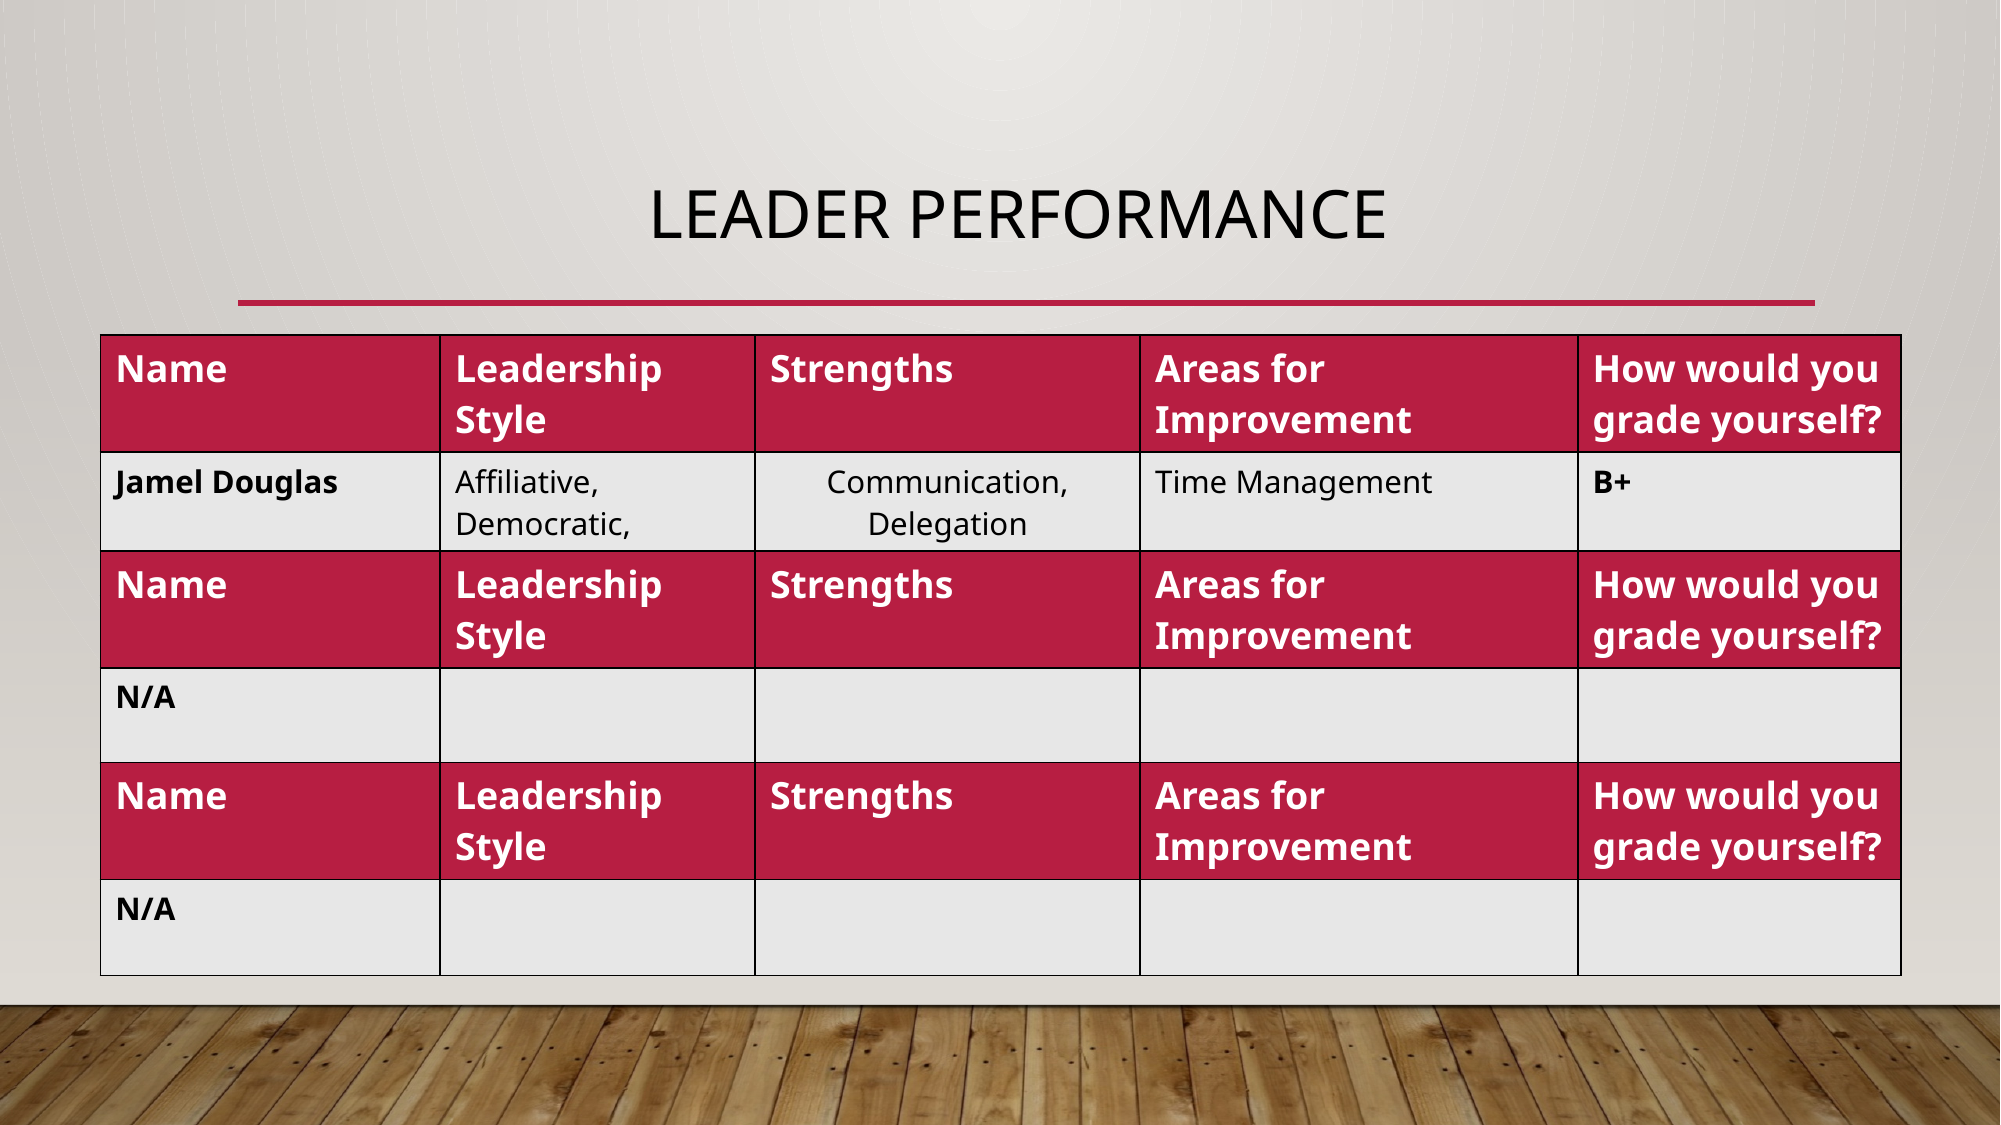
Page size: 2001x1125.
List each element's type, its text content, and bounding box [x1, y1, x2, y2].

table_header Name [101, 552, 439, 667]
table_header Leadership Style [441, 552, 754, 667]
table_cell N/A [101, 669, 439, 762]
table_cell [1579, 669, 1900, 762]
table_cell Affiliative, Democratic, Coaching [441, 453, 754, 550]
table_cell Communication, Delegation [756, 453, 1139, 550]
title Leader Performance [188, 173, 1850, 266]
table_header Strengths [756, 336, 1139, 451]
table_cell [441, 669, 754, 762]
table_header Strengths [756, 763, 1139, 879]
table_cell [1579, 880, 1900, 975]
picture [0, 1005, 2000, 1125]
table_cell [756, 669, 1139, 762]
table_header Name [101, 336, 439, 451]
table_header Areas for Improvement [1141, 552, 1577, 667]
table_cell [1141, 669, 1577, 762]
table_header Name [101, 763, 439, 879]
table_cell N/A [101, 880, 439, 975]
table_header Leadership Style [441, 336, 754, 451]
table_header How would you grade yourself? [1579, 763, 1900, 879]
table_header Areas for Improvement [1141, 336, 1577, 451]
table_header Leadership Style [441, 763, 754, 879]
table_cell [756, 880, 1139, 975]
table_header Strengths [756, 552, 1139, 667]
table_cell B+ [1579, 453, 1900, 550]
table_cell [1141, 880, 1577, 975]
table_header Areas for Improvement [1141, 763, 1577, 879]
table_cell [441, 880, 754, 975]
table_cell Time Management [1141, 453, 1577, 550]
table_header How would you grade yourself? [1579, 336, 1900, 451]
table_cell Jamel Douglas [101, 453, 439, 550]
table_header How would you grade yourself? [1579, 552, 1900, 667]
